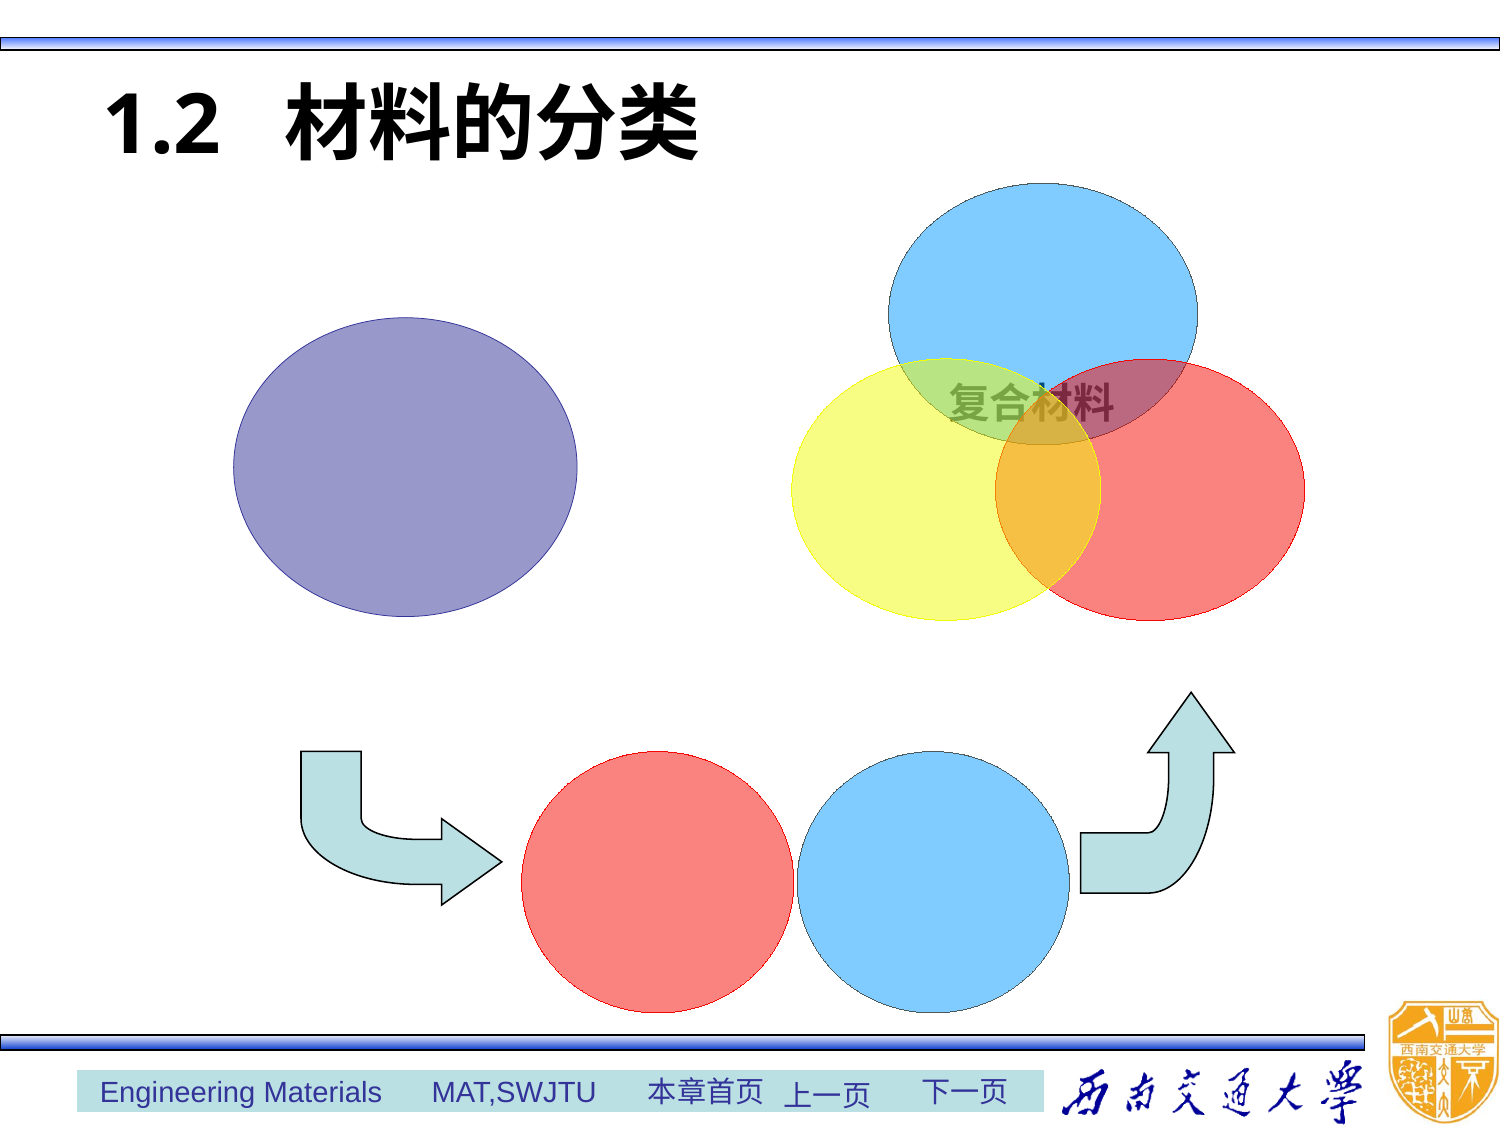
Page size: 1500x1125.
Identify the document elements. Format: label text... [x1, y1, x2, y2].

text_box 1.2 材料的分类 [87, 62, 1400, 175]
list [124, 155, 661, 745]
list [513, 680, 1093, 1044]
text_box [1097, 770, 1214, 894]
picture [1062, 1059, 1363, 1125]
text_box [666, 89, 1430, 763]
text_box [301, 753, 502, 906]
picture [1387, 999, 1500, 1125]
title 铁的发现 [791, 366, 1047, 620]
